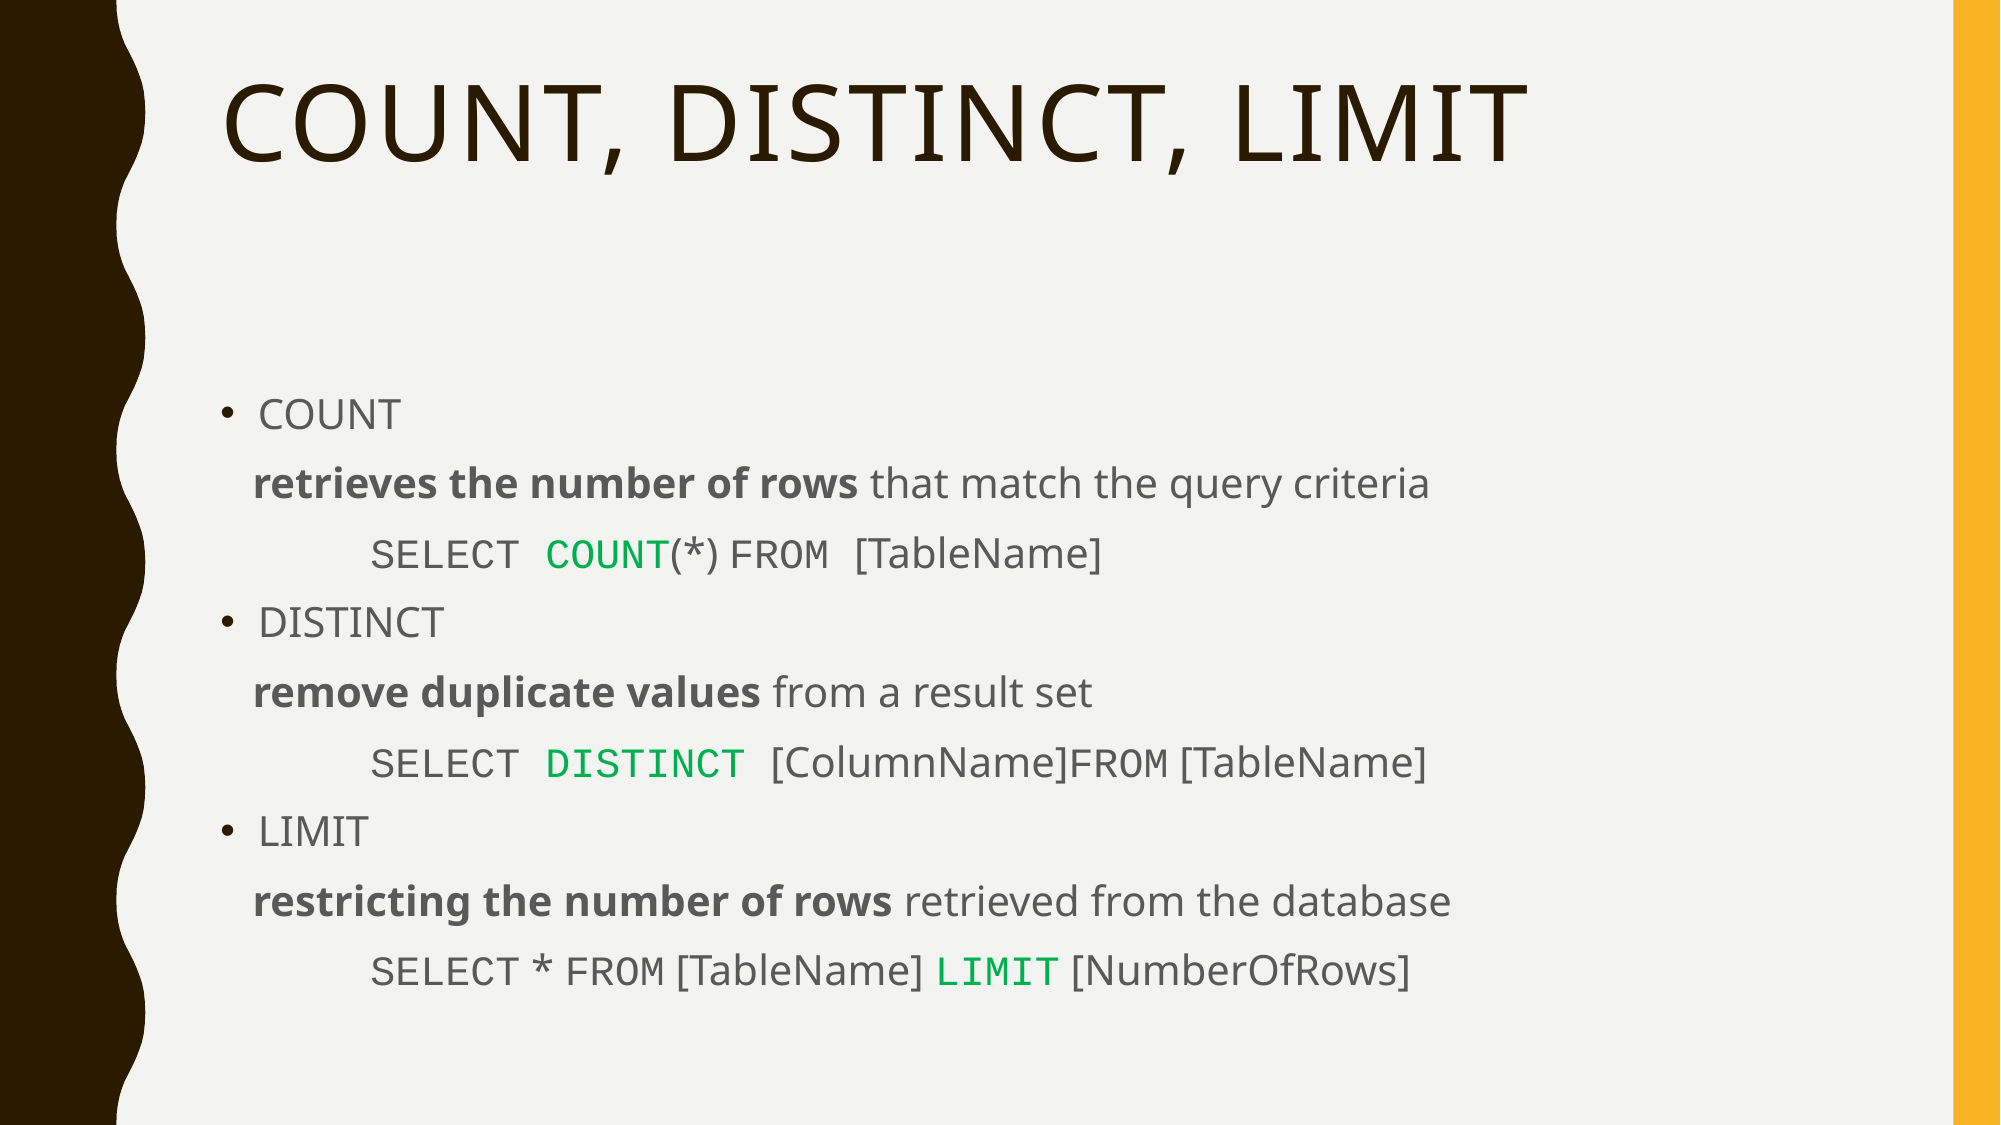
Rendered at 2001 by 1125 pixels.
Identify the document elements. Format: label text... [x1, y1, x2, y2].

list COUNT retrieves the number of rows that match the query criteria SELECT COUNT(*) FROM [TableName] DISTINCT remove duplicate values from a result set SELECT DISTINCT [ColumnName]FROM [TableName] LIMIT restricting the number of rows retrieved from the database SELECT * FROM [TableName] LIMIT [NumberOfRows] [205, 375, 1875, 1063]
title COUNT, DISTINCT, LIMIT [205, 62, 1875, 308]
